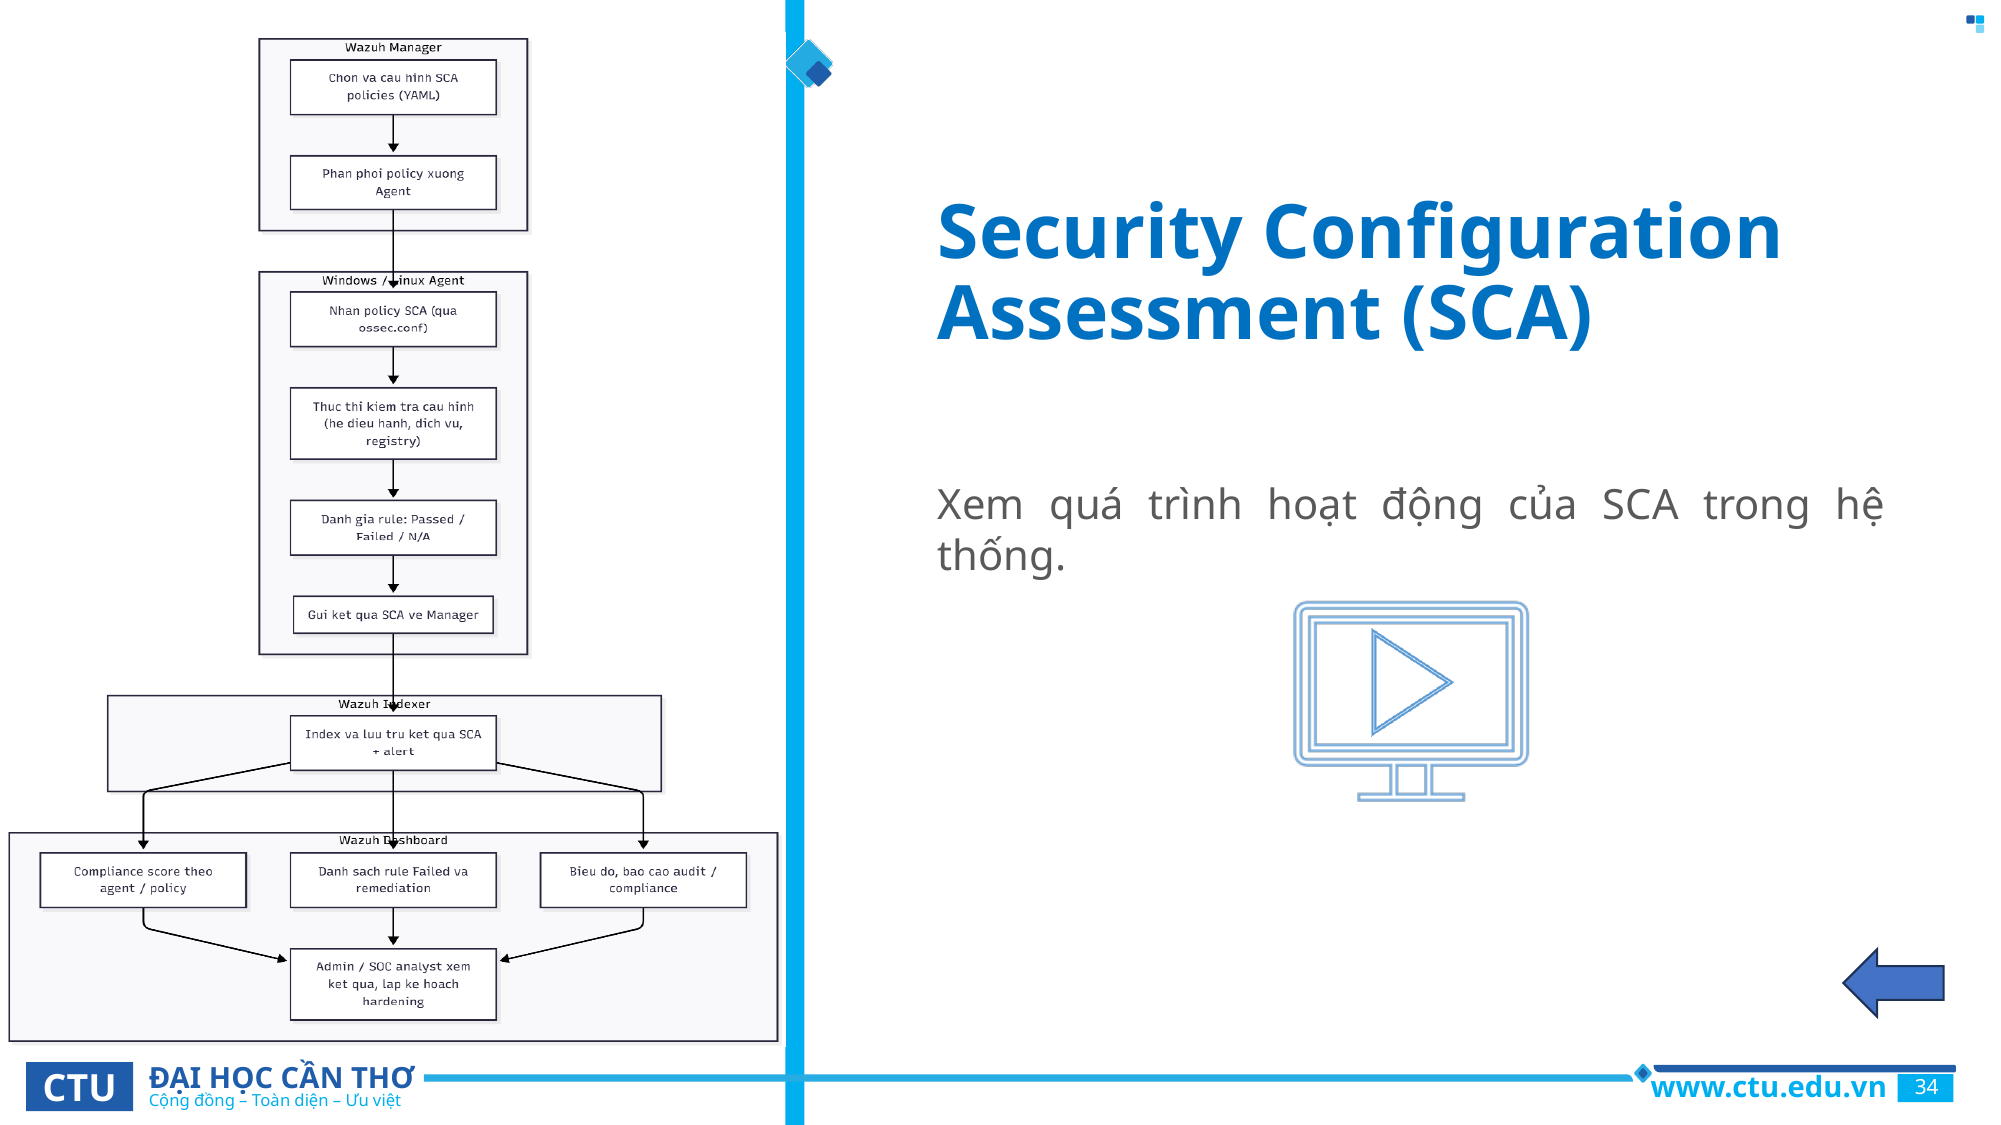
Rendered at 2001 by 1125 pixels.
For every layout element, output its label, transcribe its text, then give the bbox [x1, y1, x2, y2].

picture [0, 0, 833, 1125]
title Security Configuration Assessment (SCA) [922, 182, 1901, 454]
subtitle Xem quá trình hoạt động của SCA trong hệ thống. [922, 470, 1901, 882]
text_box [1841, 946, 1945, 1020]
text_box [1272, 562, 1551, 841]
